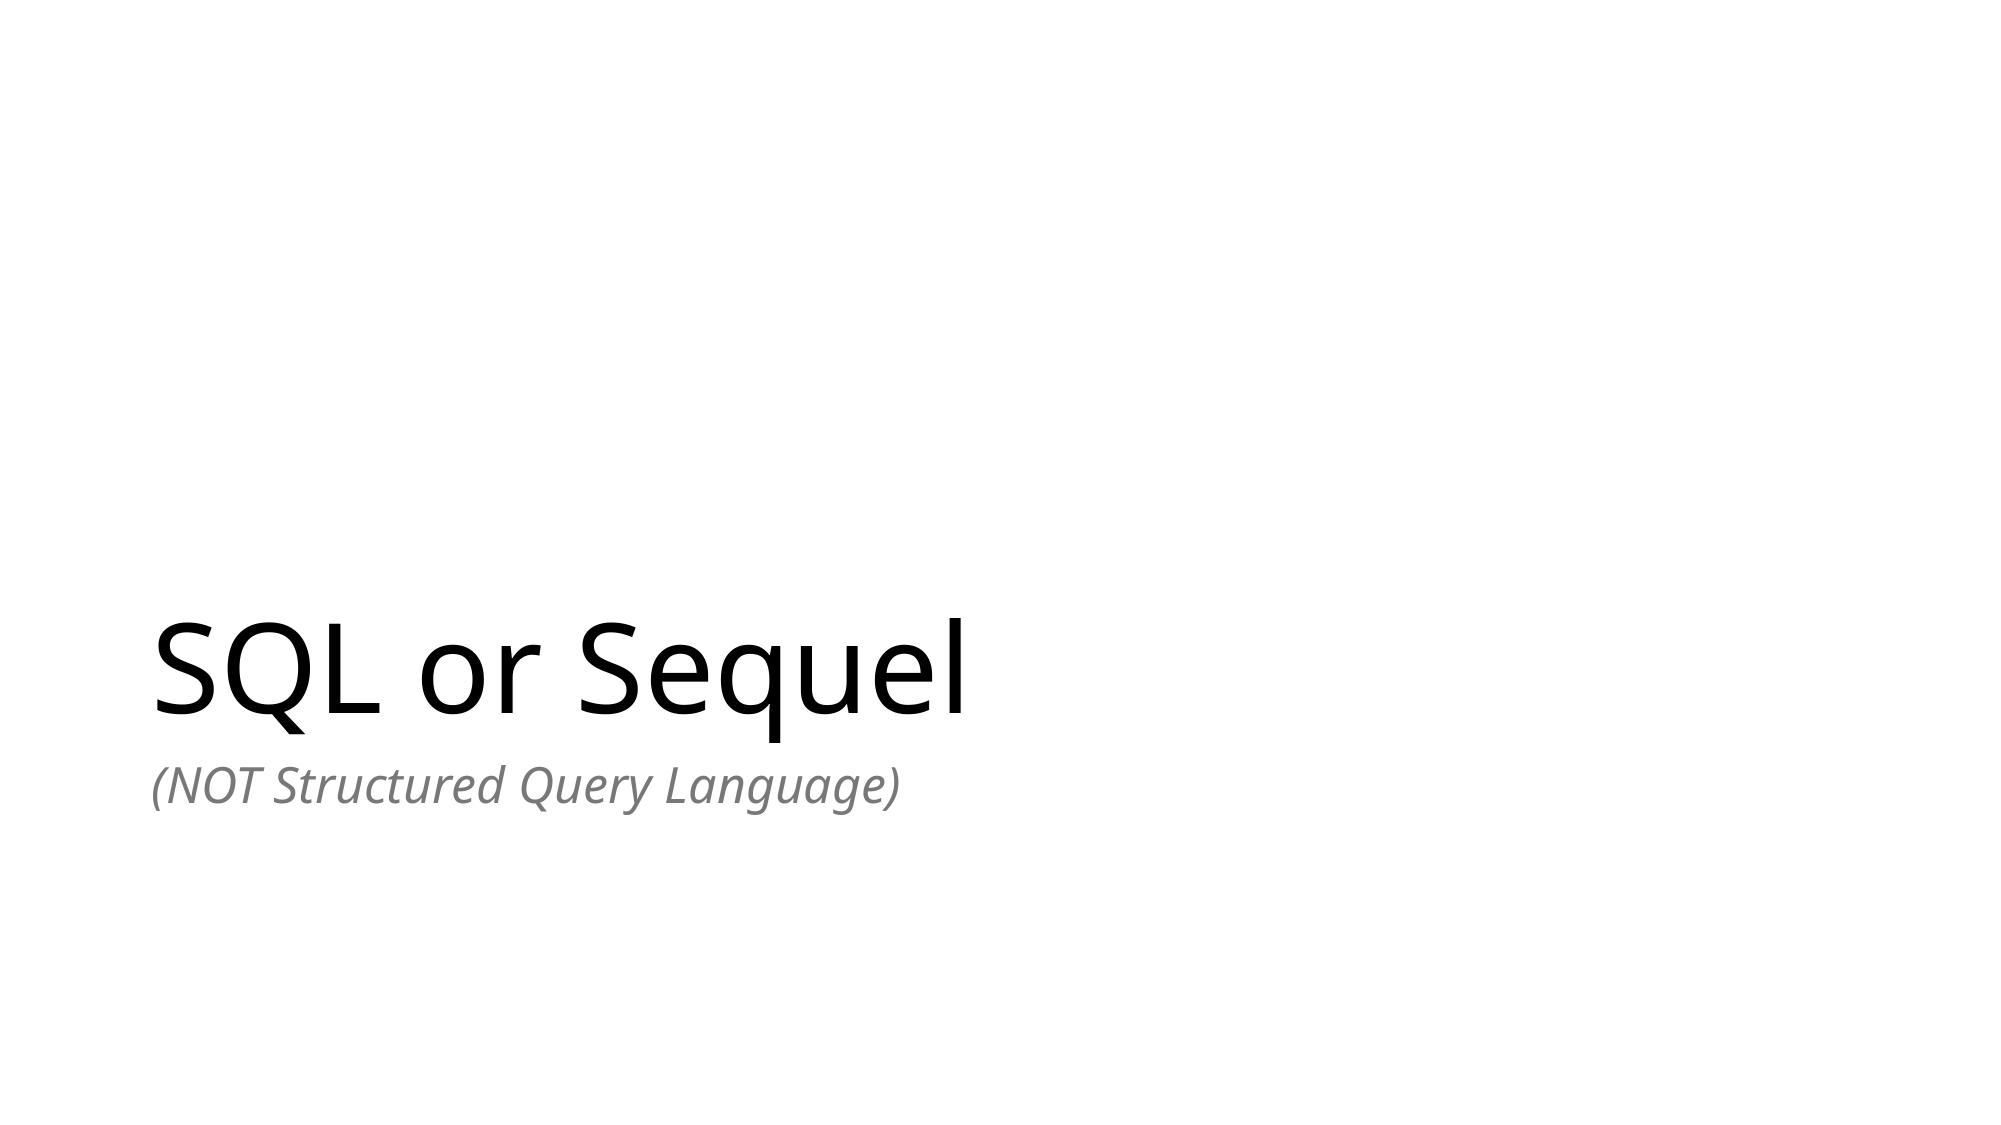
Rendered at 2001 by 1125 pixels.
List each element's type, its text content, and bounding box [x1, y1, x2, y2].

list (NOT Structured Query Language) [136, 752, 1862, 999]
title SQL or Sequel [136, 280, 1862, 749]
